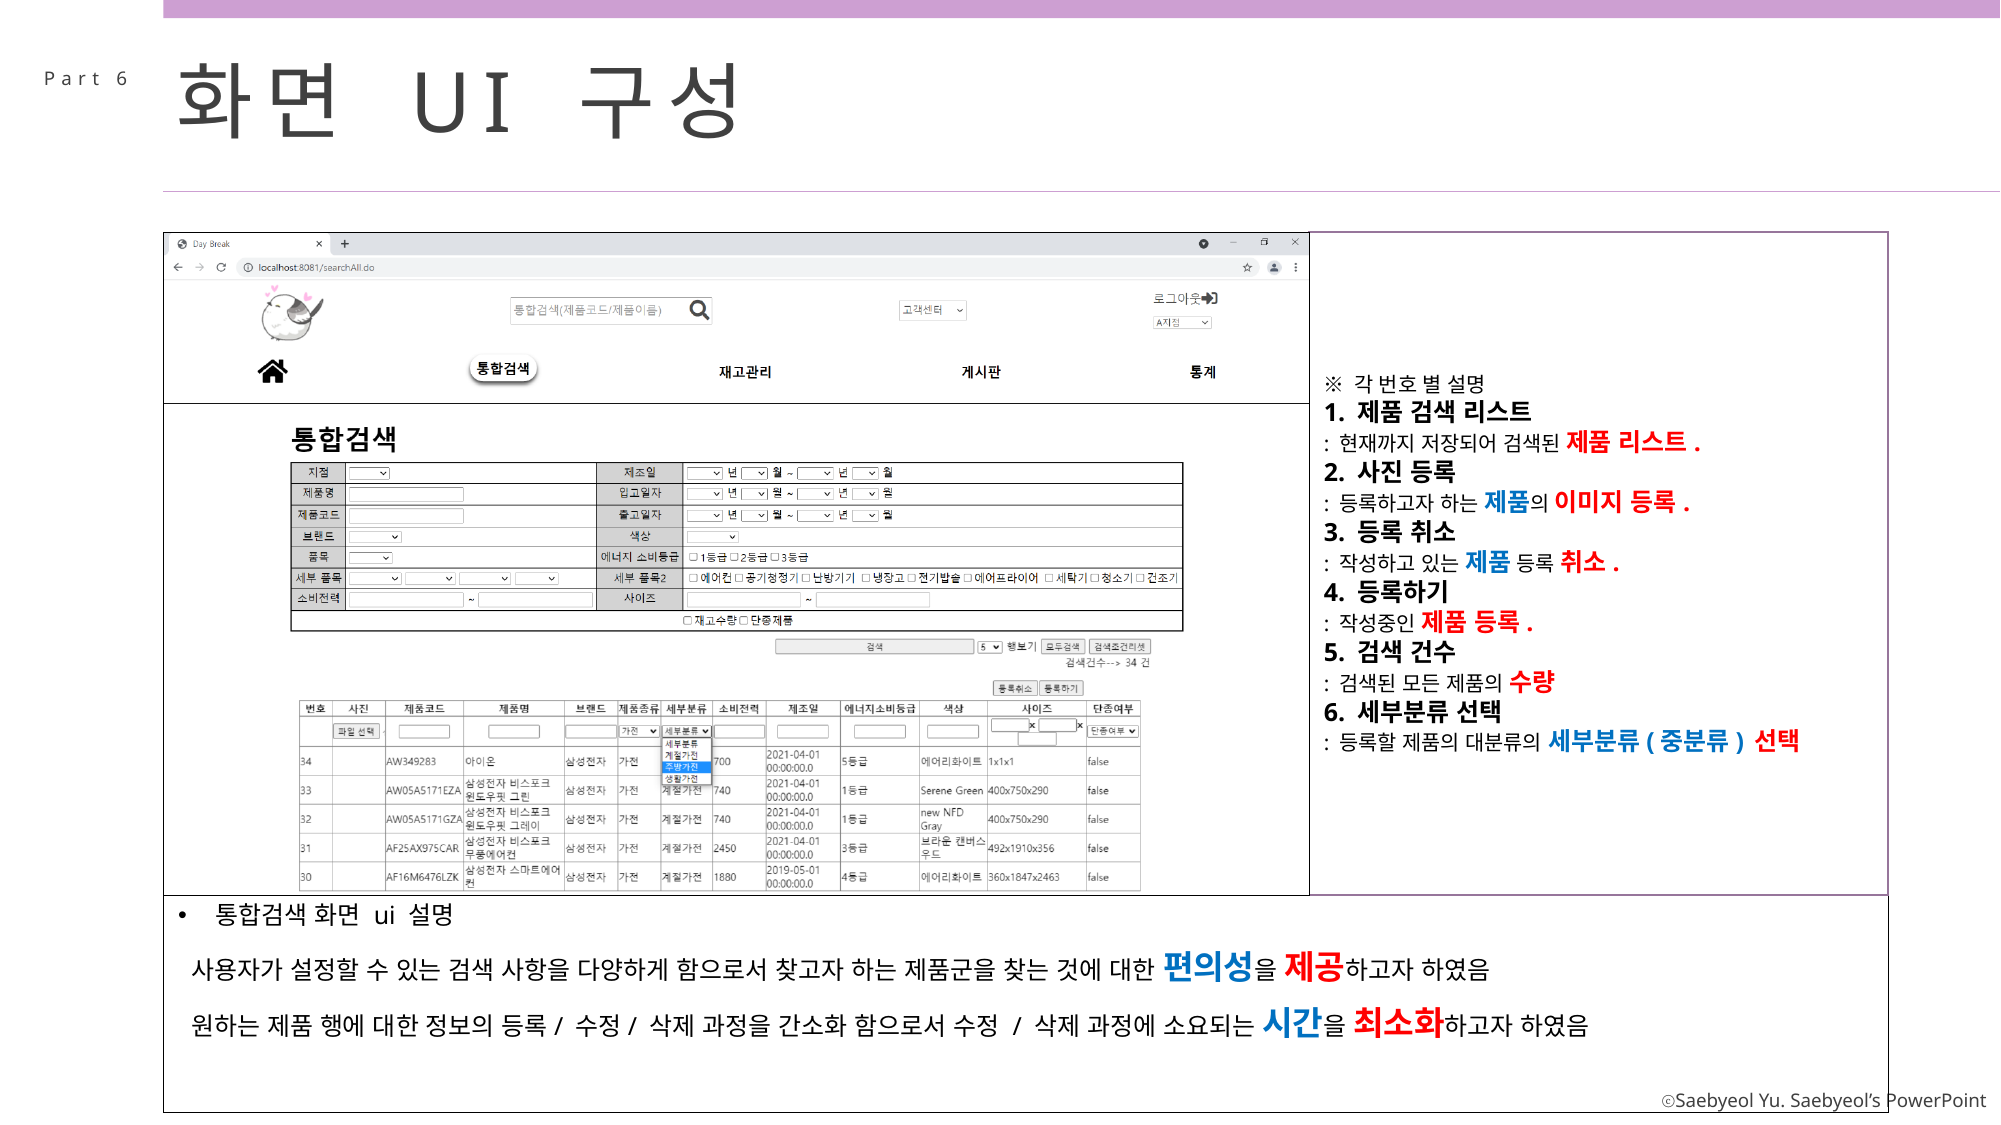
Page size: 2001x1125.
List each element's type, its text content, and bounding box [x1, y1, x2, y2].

text_box ※ 각 번호 별 설명 1. 제품 검색 리스트 : 현재까지 저장되어 검색된 제품 리스트. 2. 사진 등록 : 등록하고자 하는 제품의 이미지 등록. 3. 등록 취소 : 작성하고 있는 제품 등록 취소. 4. 등록하기 : 작성중인 제품 등록. 5. 검색 건수 : 검색된 모든 제품의 수량 6. 세부분류 선택 : 등록할 제품의 대분류의 세부분류(중분류) 선택 [1308, 231, 1889, 896]
picture [163, 232, 1310, 896]
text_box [26, 0, 2000, 192]
text_box 통합검색 화면 ui 설명 사용자가 설정할 수 있는 검색 사항을 다양하게 함으로서 찾고자 하는 제품군을 찾는 것에 대한 편의성을 제공하고자 하였음 원하는 제품 행에 대한 정보의 등록/ 수정/ 삭제 과정을 간소화 함으로서 수정 / 삭제 과정에 소요되는 시간을 최소화하고자 하였음 [163, 896, 1889, 1113]
